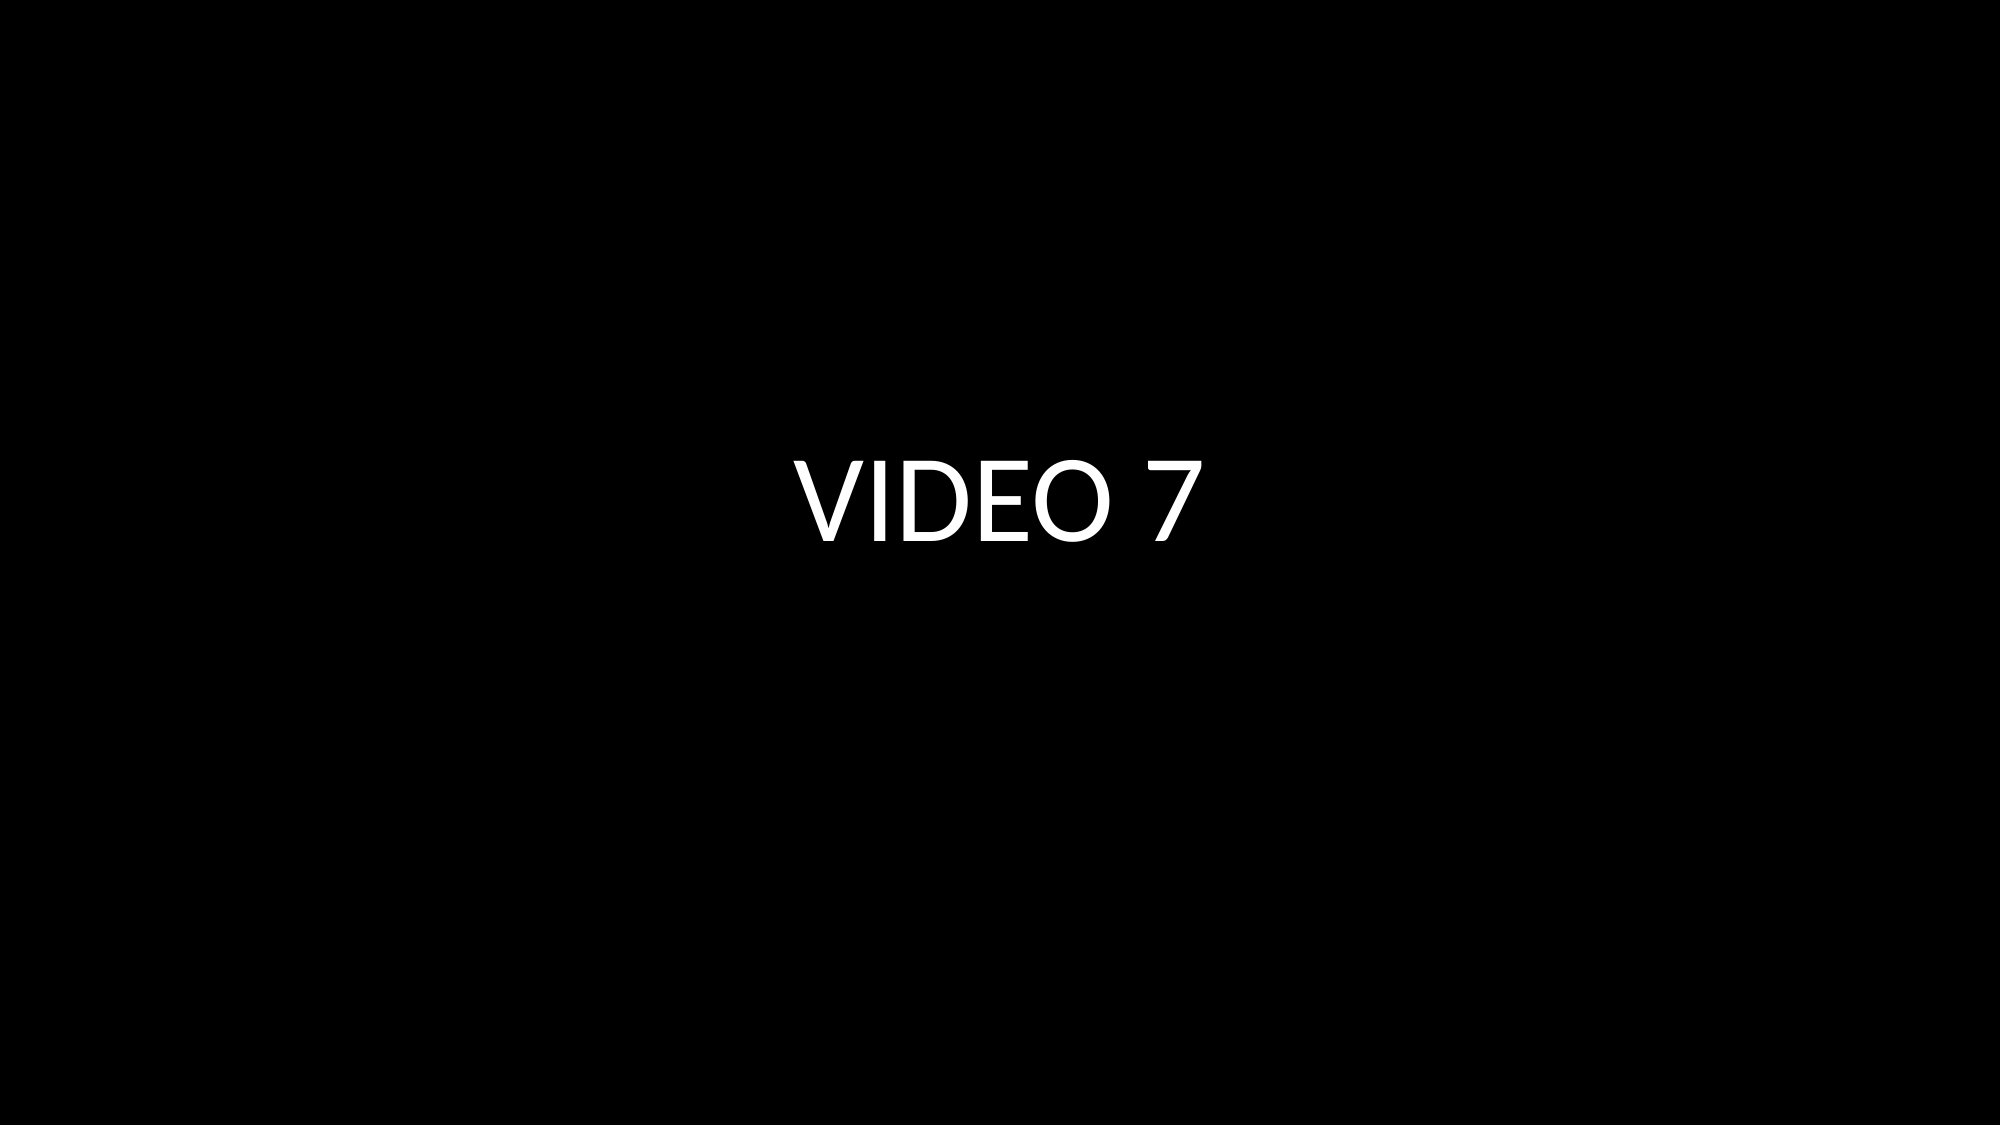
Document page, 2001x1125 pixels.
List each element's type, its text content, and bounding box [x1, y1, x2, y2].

title VIDEO 7 [249, 184, 1750, 576]
